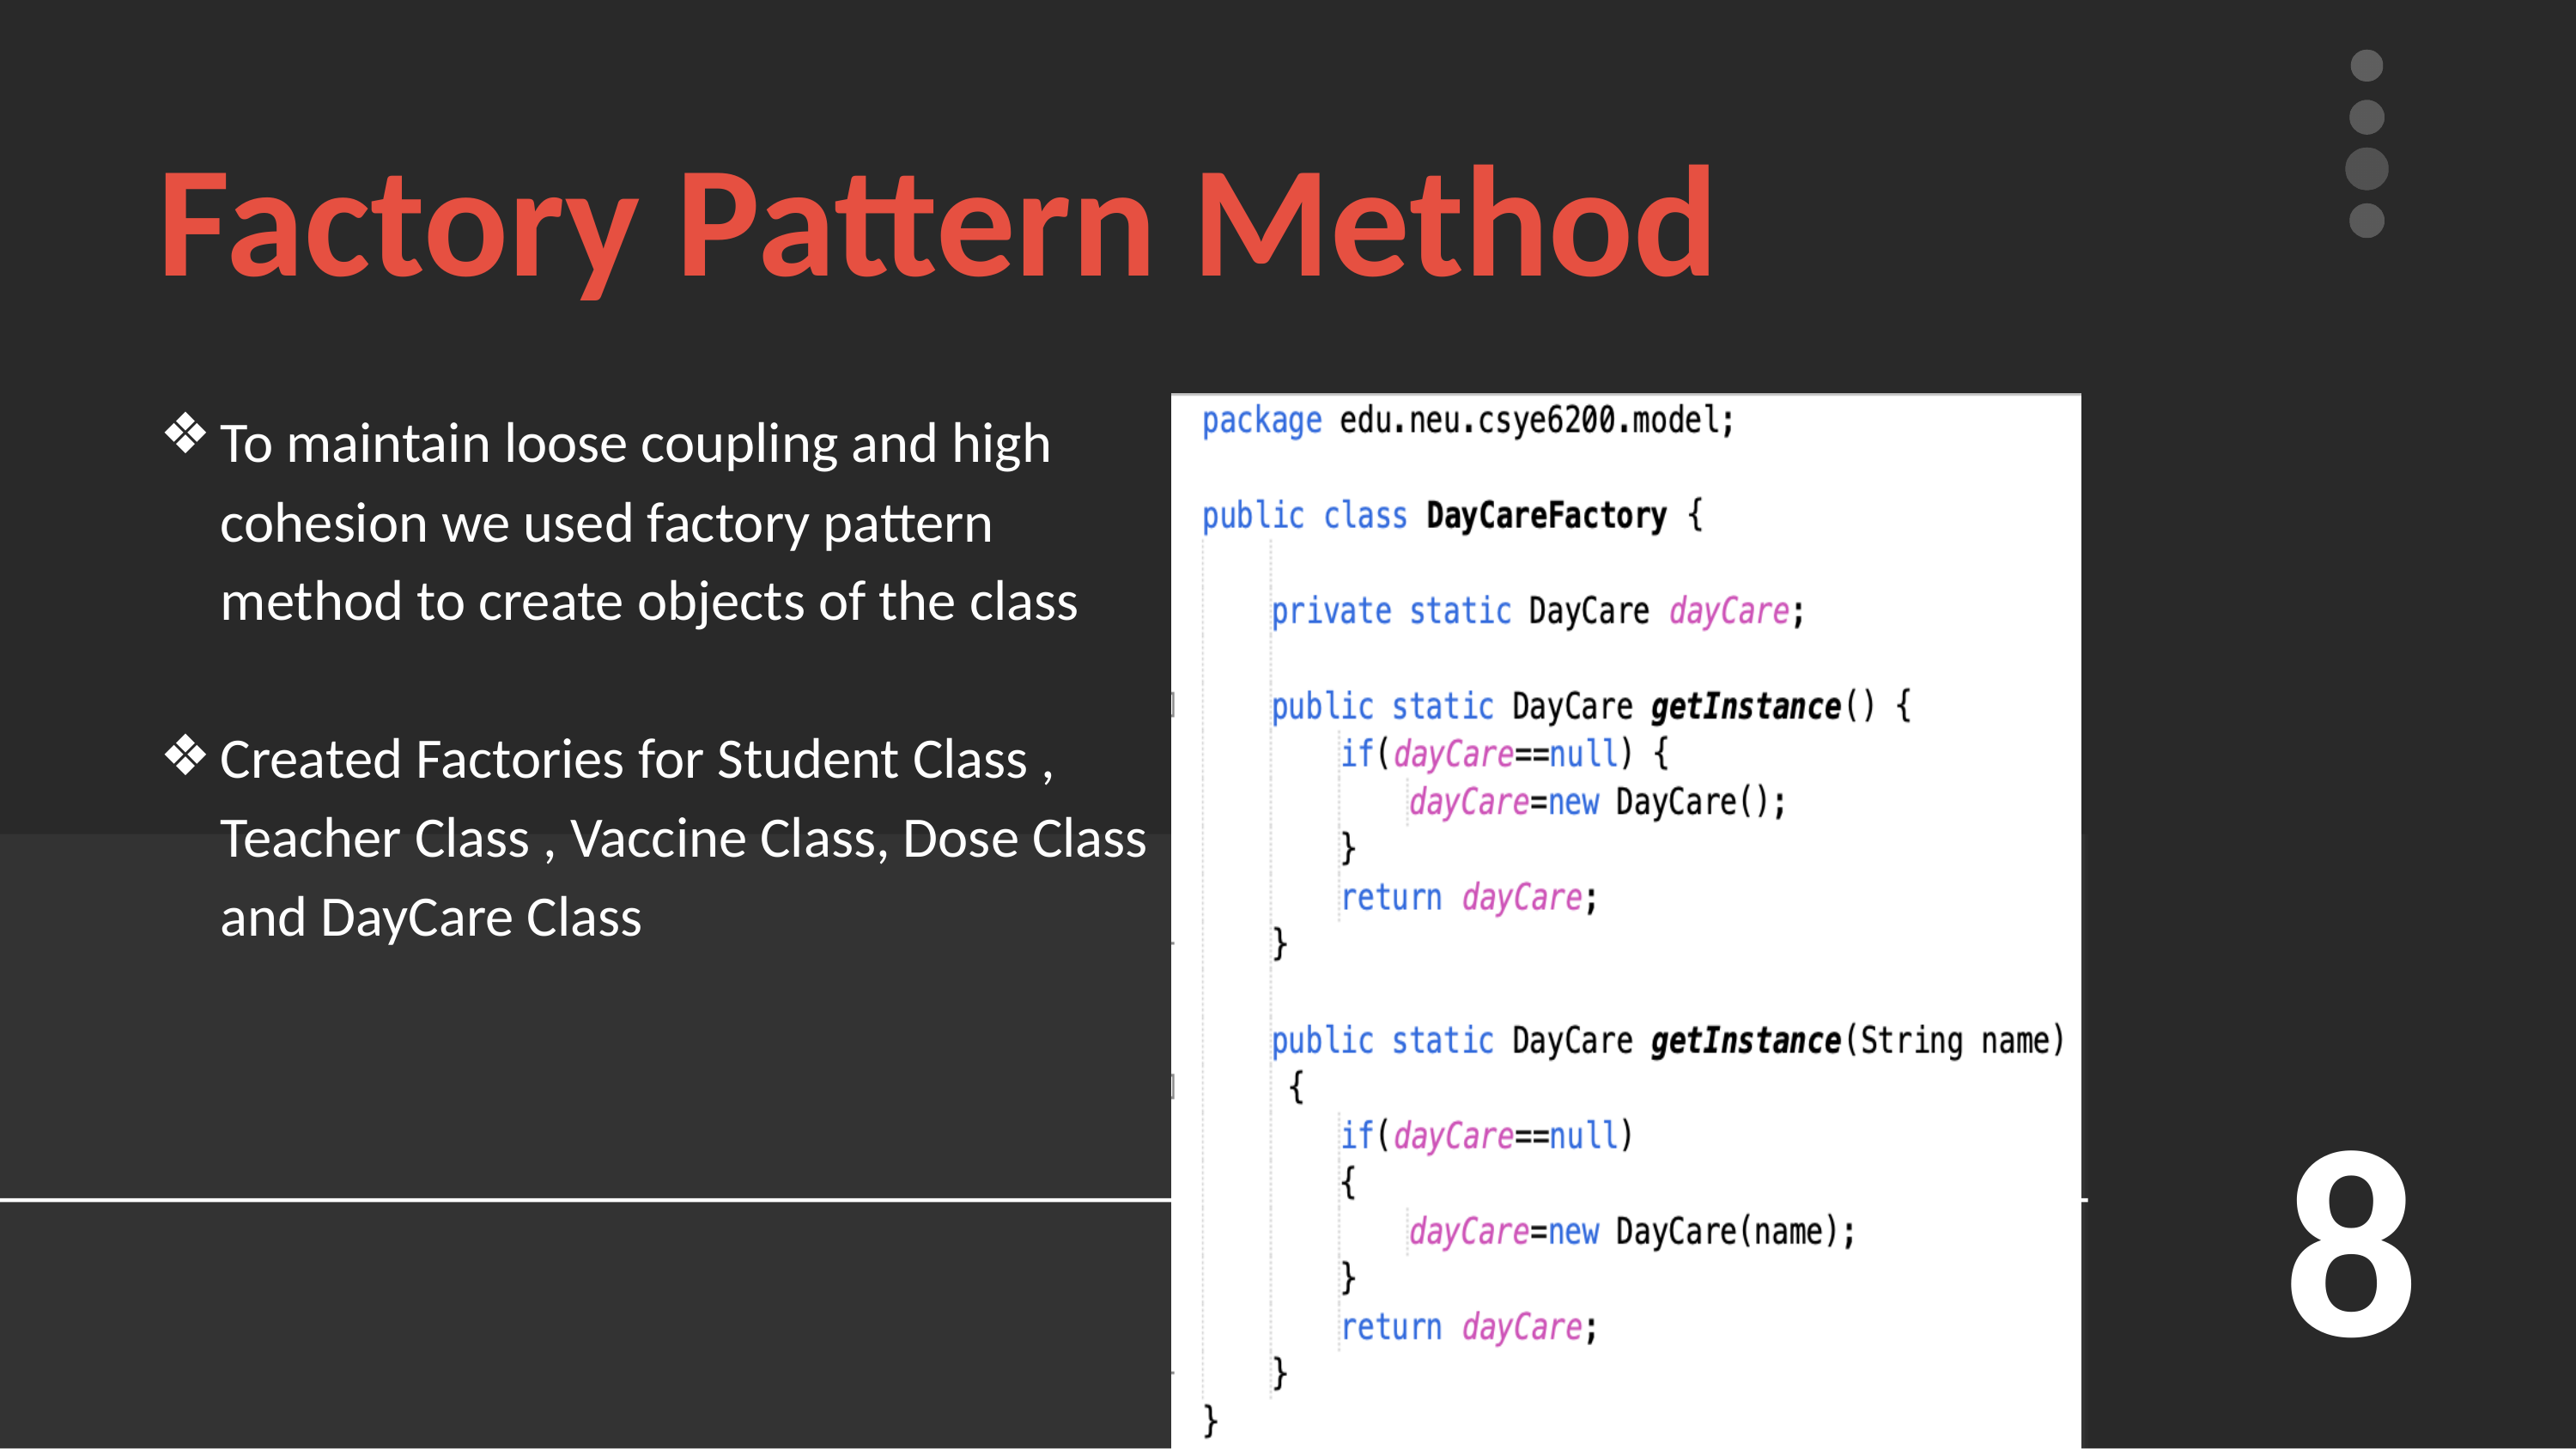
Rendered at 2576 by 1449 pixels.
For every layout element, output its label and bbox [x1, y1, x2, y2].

picture [1170, 393, 2082, 1449]
text_box [0, 0, 2576, 1449]
text_box [0, 40, 2395, 1203]
